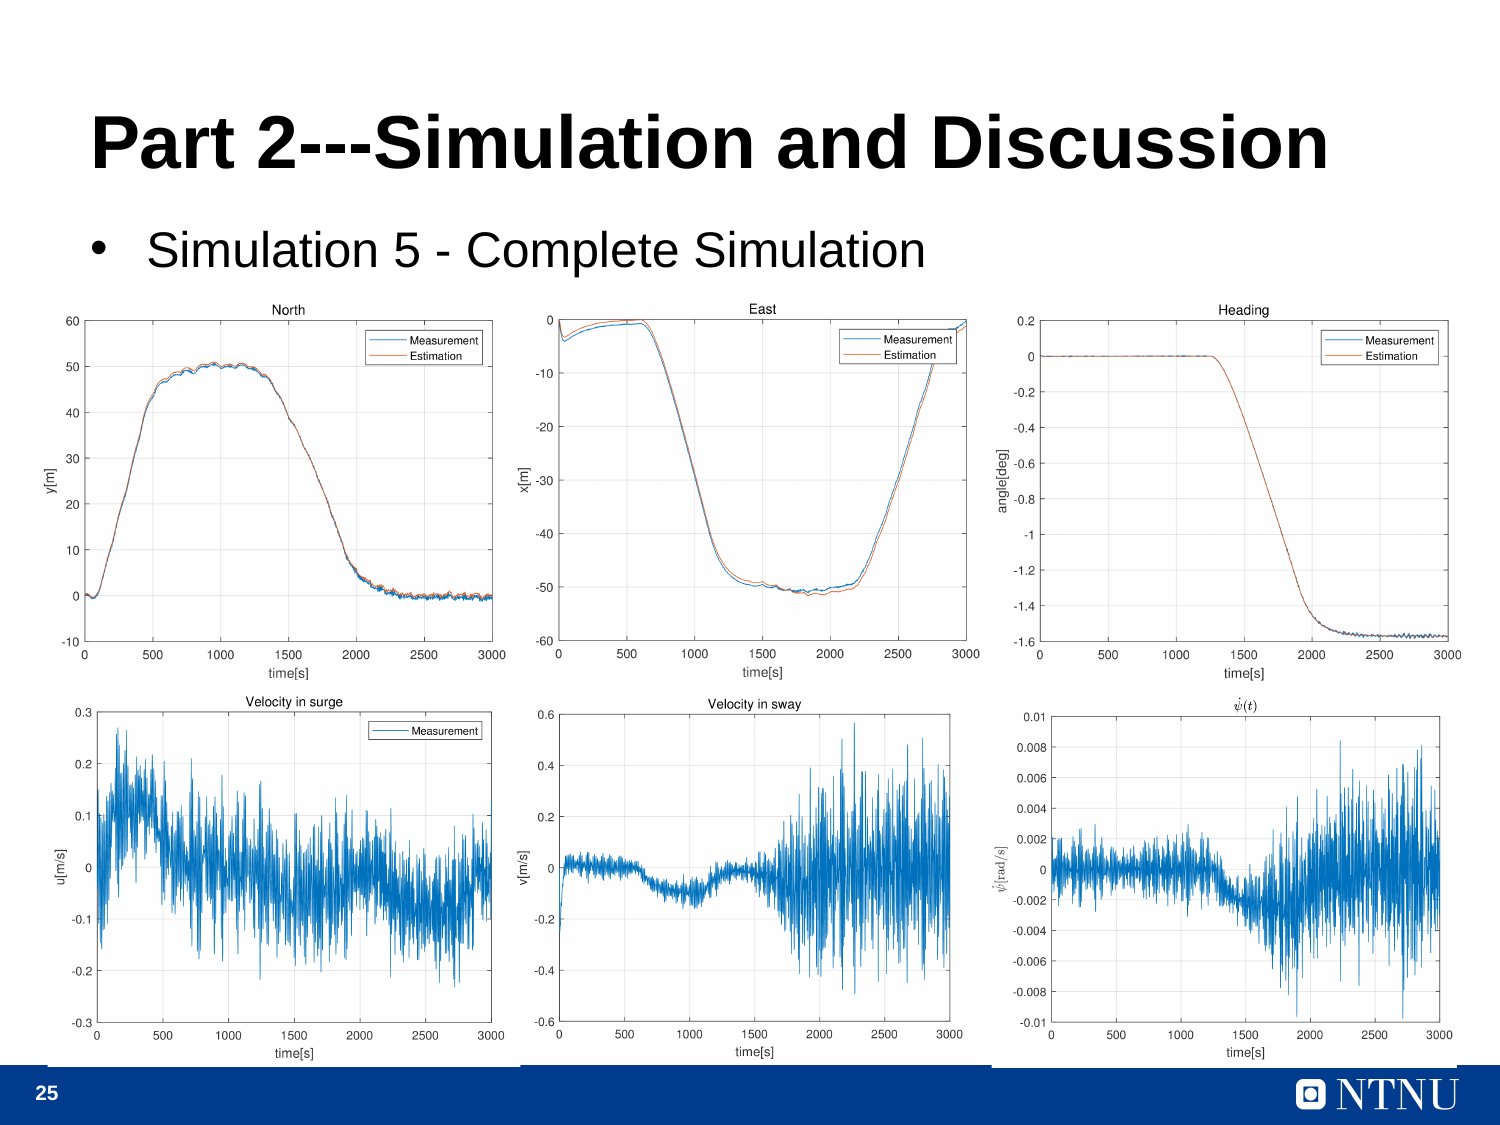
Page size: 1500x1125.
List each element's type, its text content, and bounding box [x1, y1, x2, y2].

title Part 2---Simulation and Discussion [75, 45, 1425, 210]
picture [0, 287, 1500, 1125]
list Simulation 5 - Complete Simulation [75, 210, 1425, 285]
